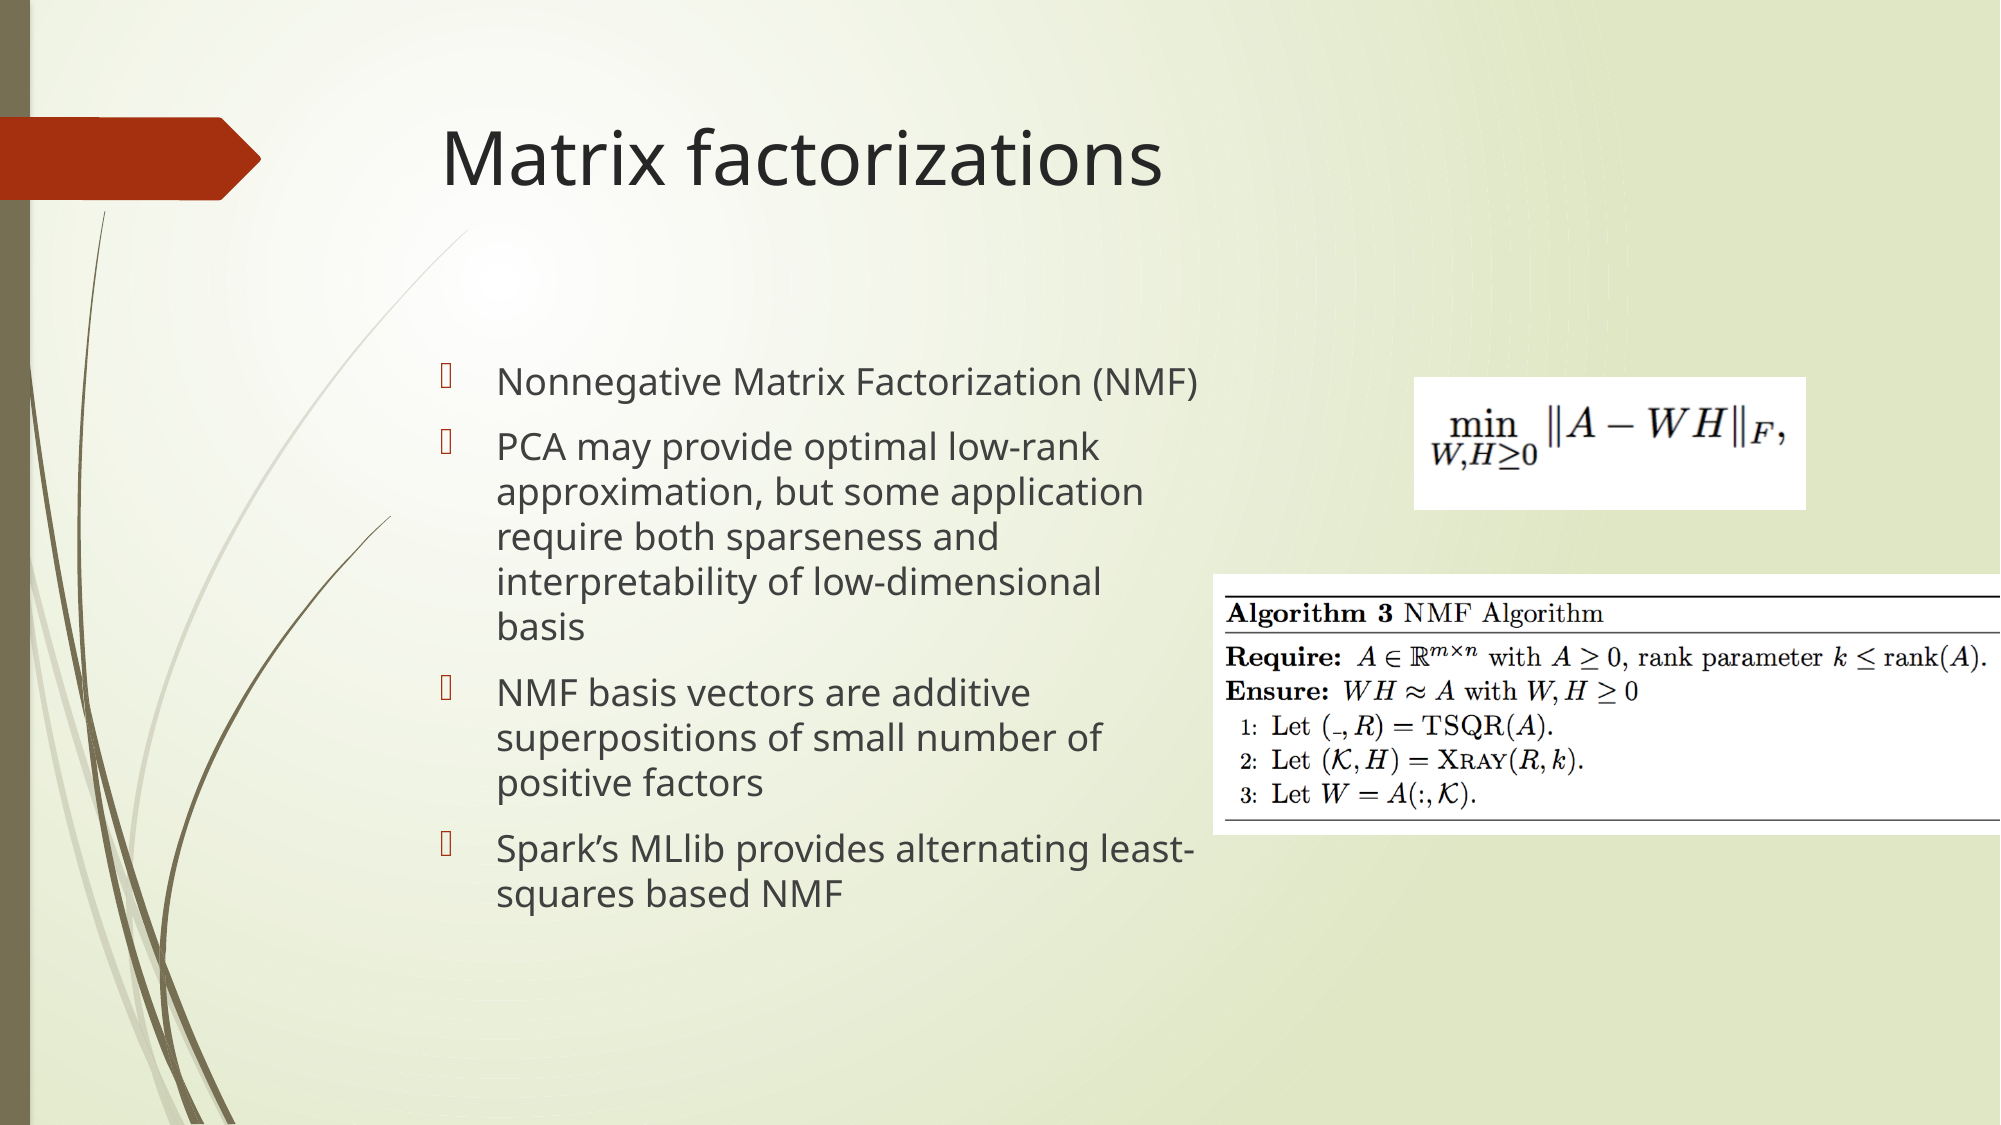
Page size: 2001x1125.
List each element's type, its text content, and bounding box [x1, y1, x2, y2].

list Nonnegative Matrix Factorization (NMF) PCA may provide optimal low-rank approximation, but some application require both sparseness and interpretability of low-dimensional basis NMF basis vectors are additive superpositions of small number of positive factors Spark’s MLlib provides alternating least-squares based NMF [424, 350, 1214, 1070]
picture [1213, 574, 2000, 836]
title Matrix factorizations [425, 102, 1888, 313]
picture [1413, 377, 1806, 510]
